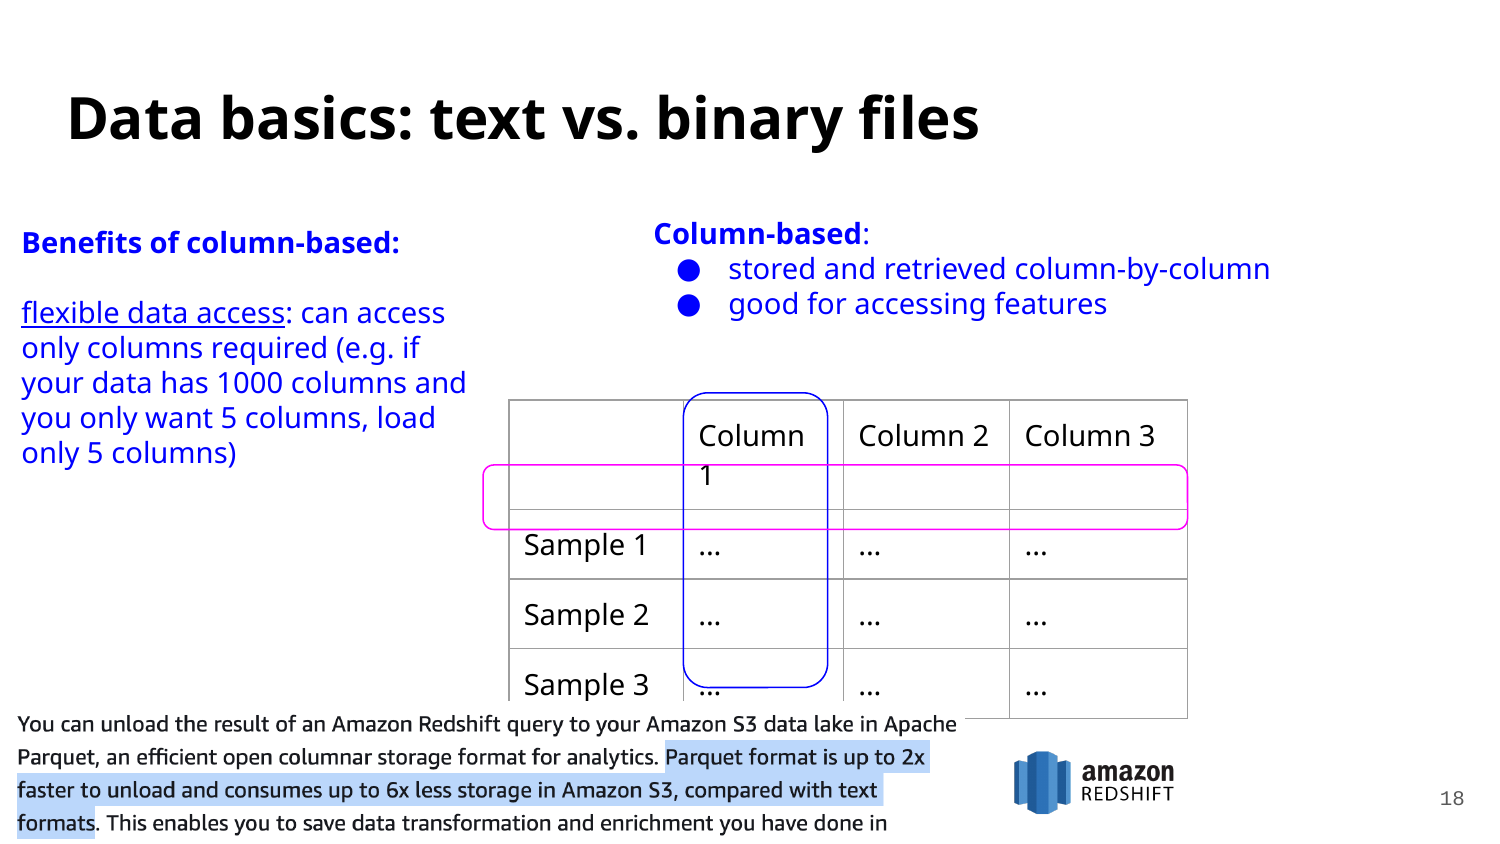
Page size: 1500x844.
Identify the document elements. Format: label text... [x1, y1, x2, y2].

table_cell Sample 3 [510, 649, 683, 700]
title Data basics: text vs. binary files [51, 66, 1449, 161]
table_cell ... [844, 580, 1009, 648]
table_header Column 2 [844, 401, 1009, 464]
table_header [510, 401, 683, 464]
text_box Benefits of column-based: flexible data access: can access only columns required (e.g. if your data has 1000 columns and you only want 5 columns, load only 5 columns) [6, 209, 484, 484]
table_cell ... [1010, 525, 1187, 578]
picture [6, 701, 965, 844]
slide_number ‹#› [1389, 764, 1480, 830]
text_box [683, 392, 828, 464]
picture [999, 735, 1188, 830]
table_cell ... [844, 530, 1009, 578]
table_cell ... [828, 580, 843, 648]
table_header Column 3 [1010, 401, 1187, 470]
table_cell ... [828, 530, 843, 578]
table_cell Sample 2 [510, 580, 683, 648]
table_cell ... [684, 649, 843, 700]
table_cell ... [1010, 580, 1187, 648]
table_cell Sample 1 [510, 530, 683, 578]
text_box [683, 530, 828, 688]
text_box [483, 464, 1188, 530]
table_header Column 1 [823, 401, 843, 464]
text_box Column-based: stored and retrieved column-by-column good for accessing features [638, 200, 1379, 335]
table_cell ... [1010, 649, 1187, 718]
table_cell ... [844, 649, 1009, 718]
